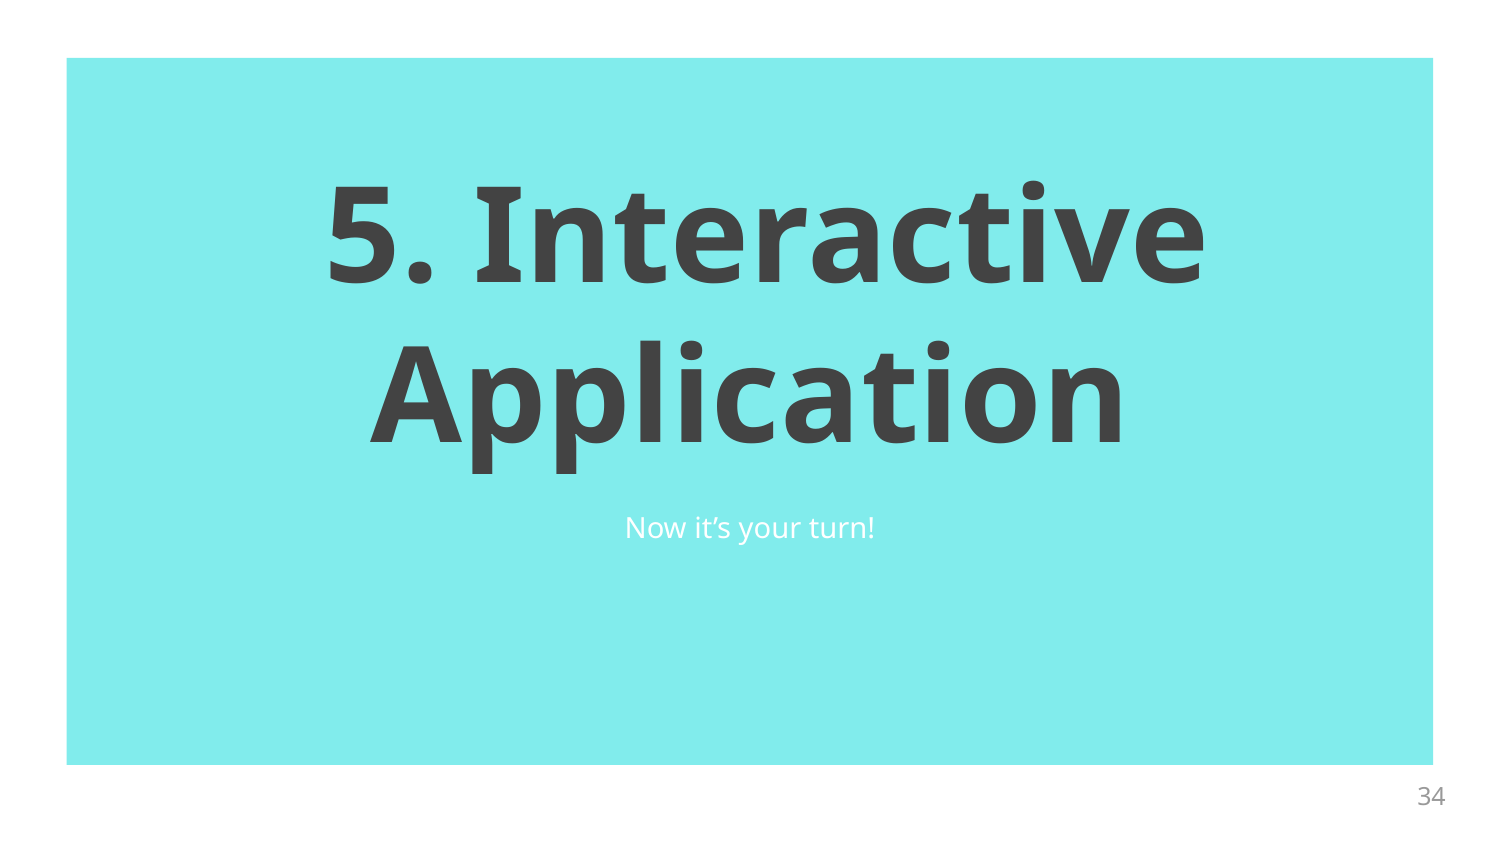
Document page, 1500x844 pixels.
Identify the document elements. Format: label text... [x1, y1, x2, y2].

title 5. Interactive Application [0, 404, 1500, 484]
slide_number ‹#› [1402, 764, 1493, 830]
subtitle Now it’s your turn! [253, 494, 1247, 601]
